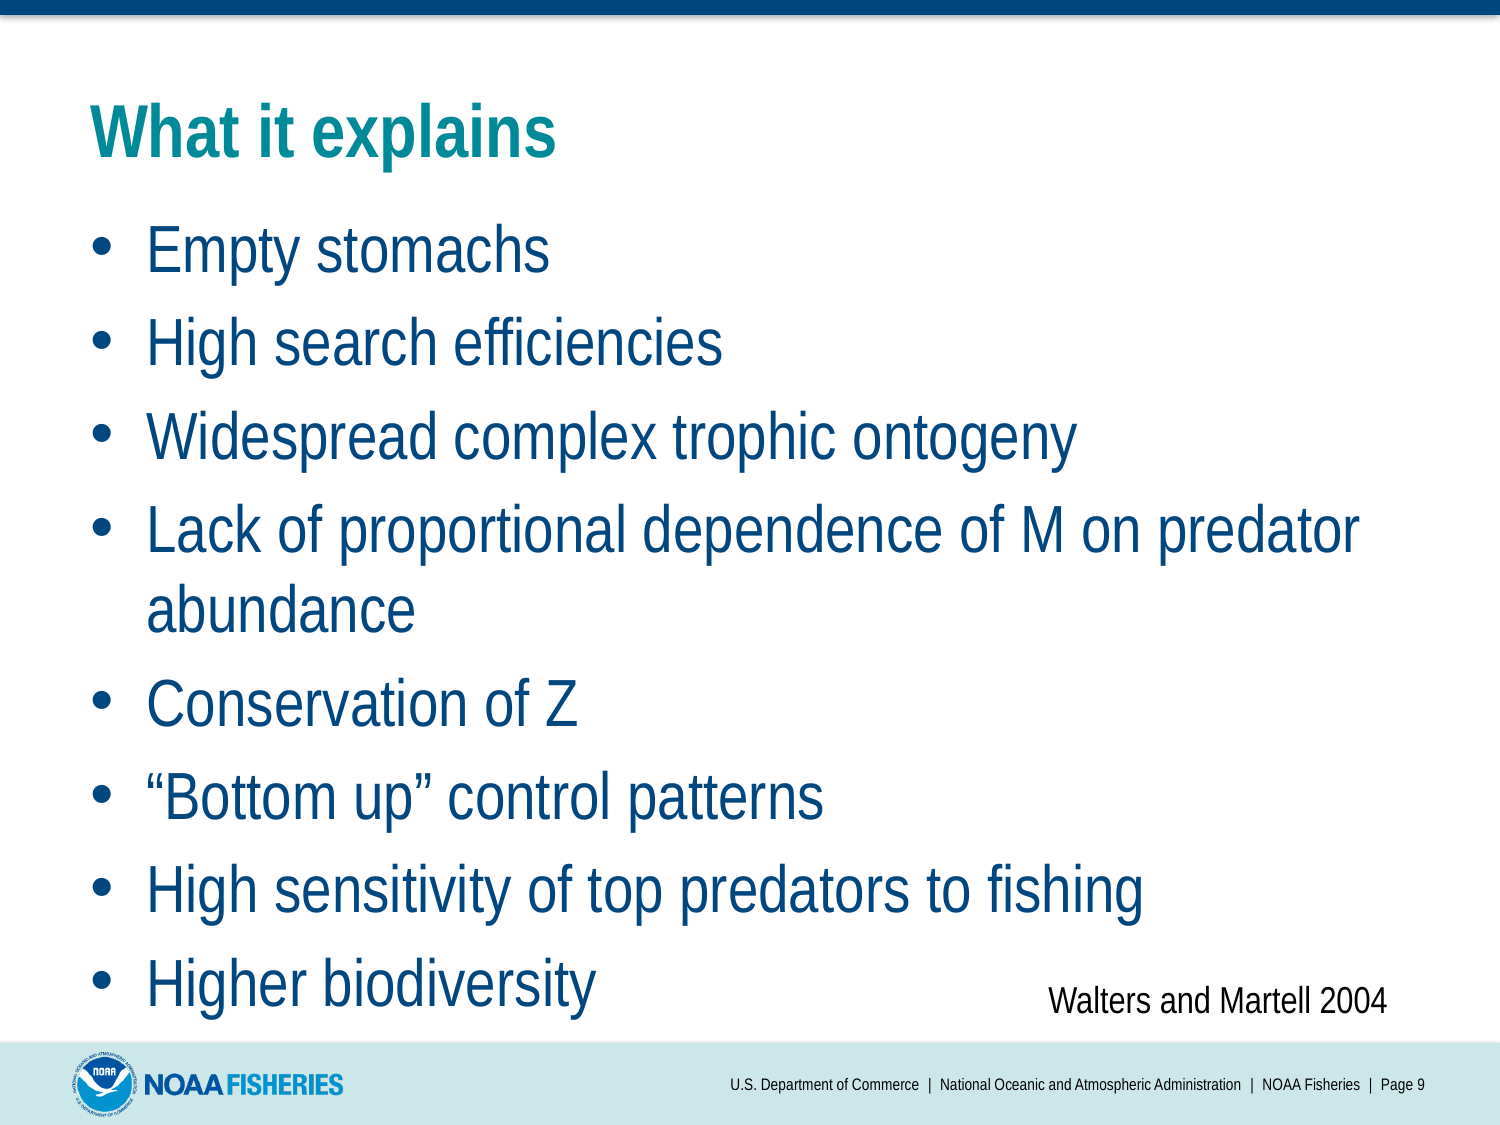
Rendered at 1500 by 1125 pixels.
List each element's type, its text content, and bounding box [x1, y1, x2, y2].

title What it explains [75, 75, 1425, 186]
text_box Walters and Martell 2004 [964, 968, 1472, 1028]
list Empty stomachs High search efficiencies Widespread complex trophic ontogeny Lack of proportional dependence of M on predator abundance Conservation of Z “Bottom up” control patterns High sensitivity of top predators to fishing Higher biodiversity [75, 198, 1425, 1043]
picture [72, 1052, 343, 1117]
slide_number U.S. Department of Commerce | National Oceanic and Atmospheric Administration | NOAA Fisheries | Page 9 [375, 1042, 1425, 1125]
picture [335, 1078, 343, 1085]
